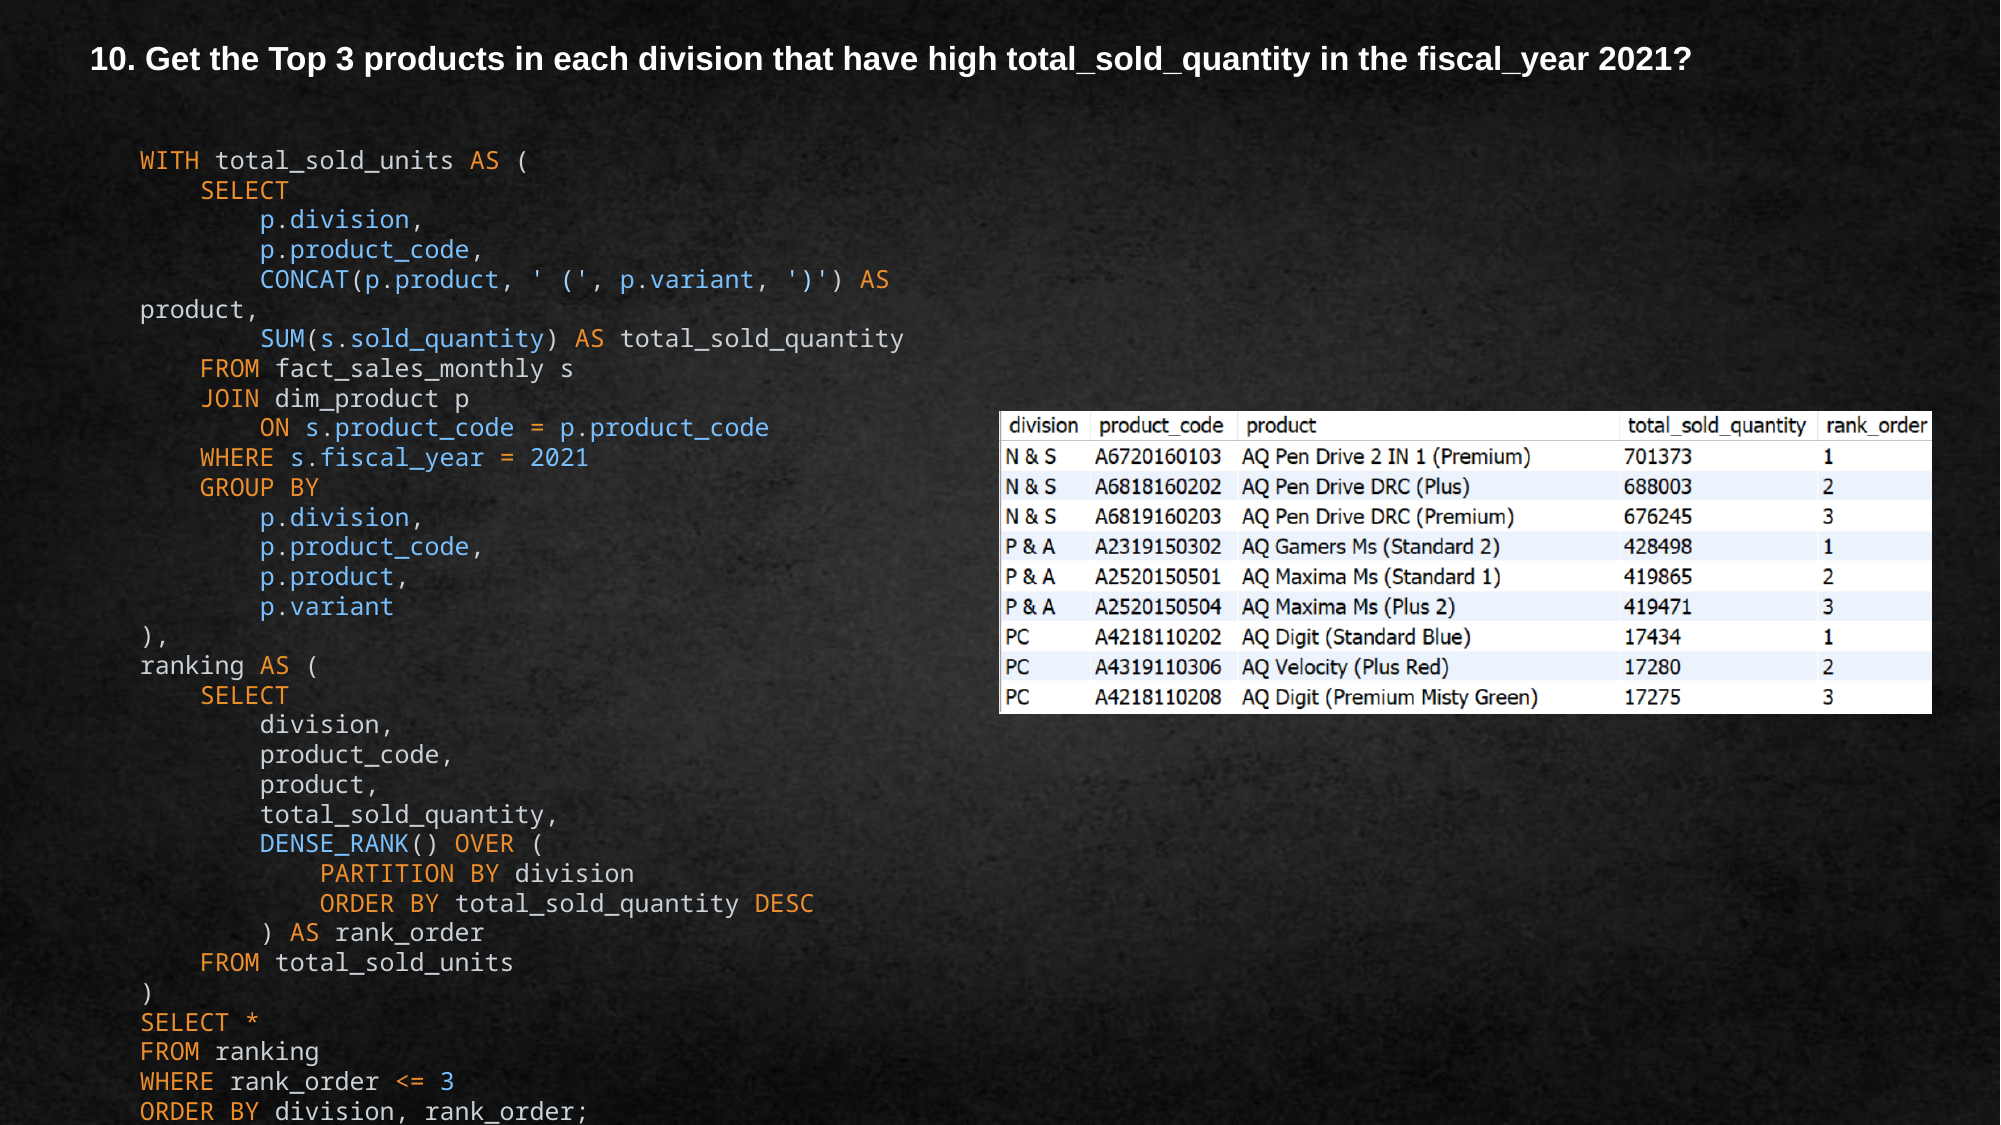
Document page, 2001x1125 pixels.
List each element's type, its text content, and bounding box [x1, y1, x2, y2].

picture [0, 0, 2000, 1125]
text_box 10. Get the Top 3 products in each division that have high total_sold_quantity in the fiscal_year 2021? [74, 29, 1738, 85]
text_box WITH total_sold_units AS ( SELECT p.division, p.product_code, CONCAT(p.product, ' (', p.variant, ')') AS product, SUM(s.sold_quantity) AS total_sold_quantity FROM fact_sales_monthly s JOIN dim_product p ON s.product_code = p.product_code WHERE s.fiscal_year = 2021 GROUP BY p.division, p.product_code, p.product, p.variant ), ranking AS ( SELECT division, product_code, product, total_sold_quantity, DENSE_RANK() OVER ( PARTITION BY division ORDER BY total_sold_quantity DESC ) AS rank_order FROM total_sold_units ) SELECT * FROM ranking WHERE rank_order <= 3 ORDER BY division, rank_order; [124, 137, 1025, 1125]
